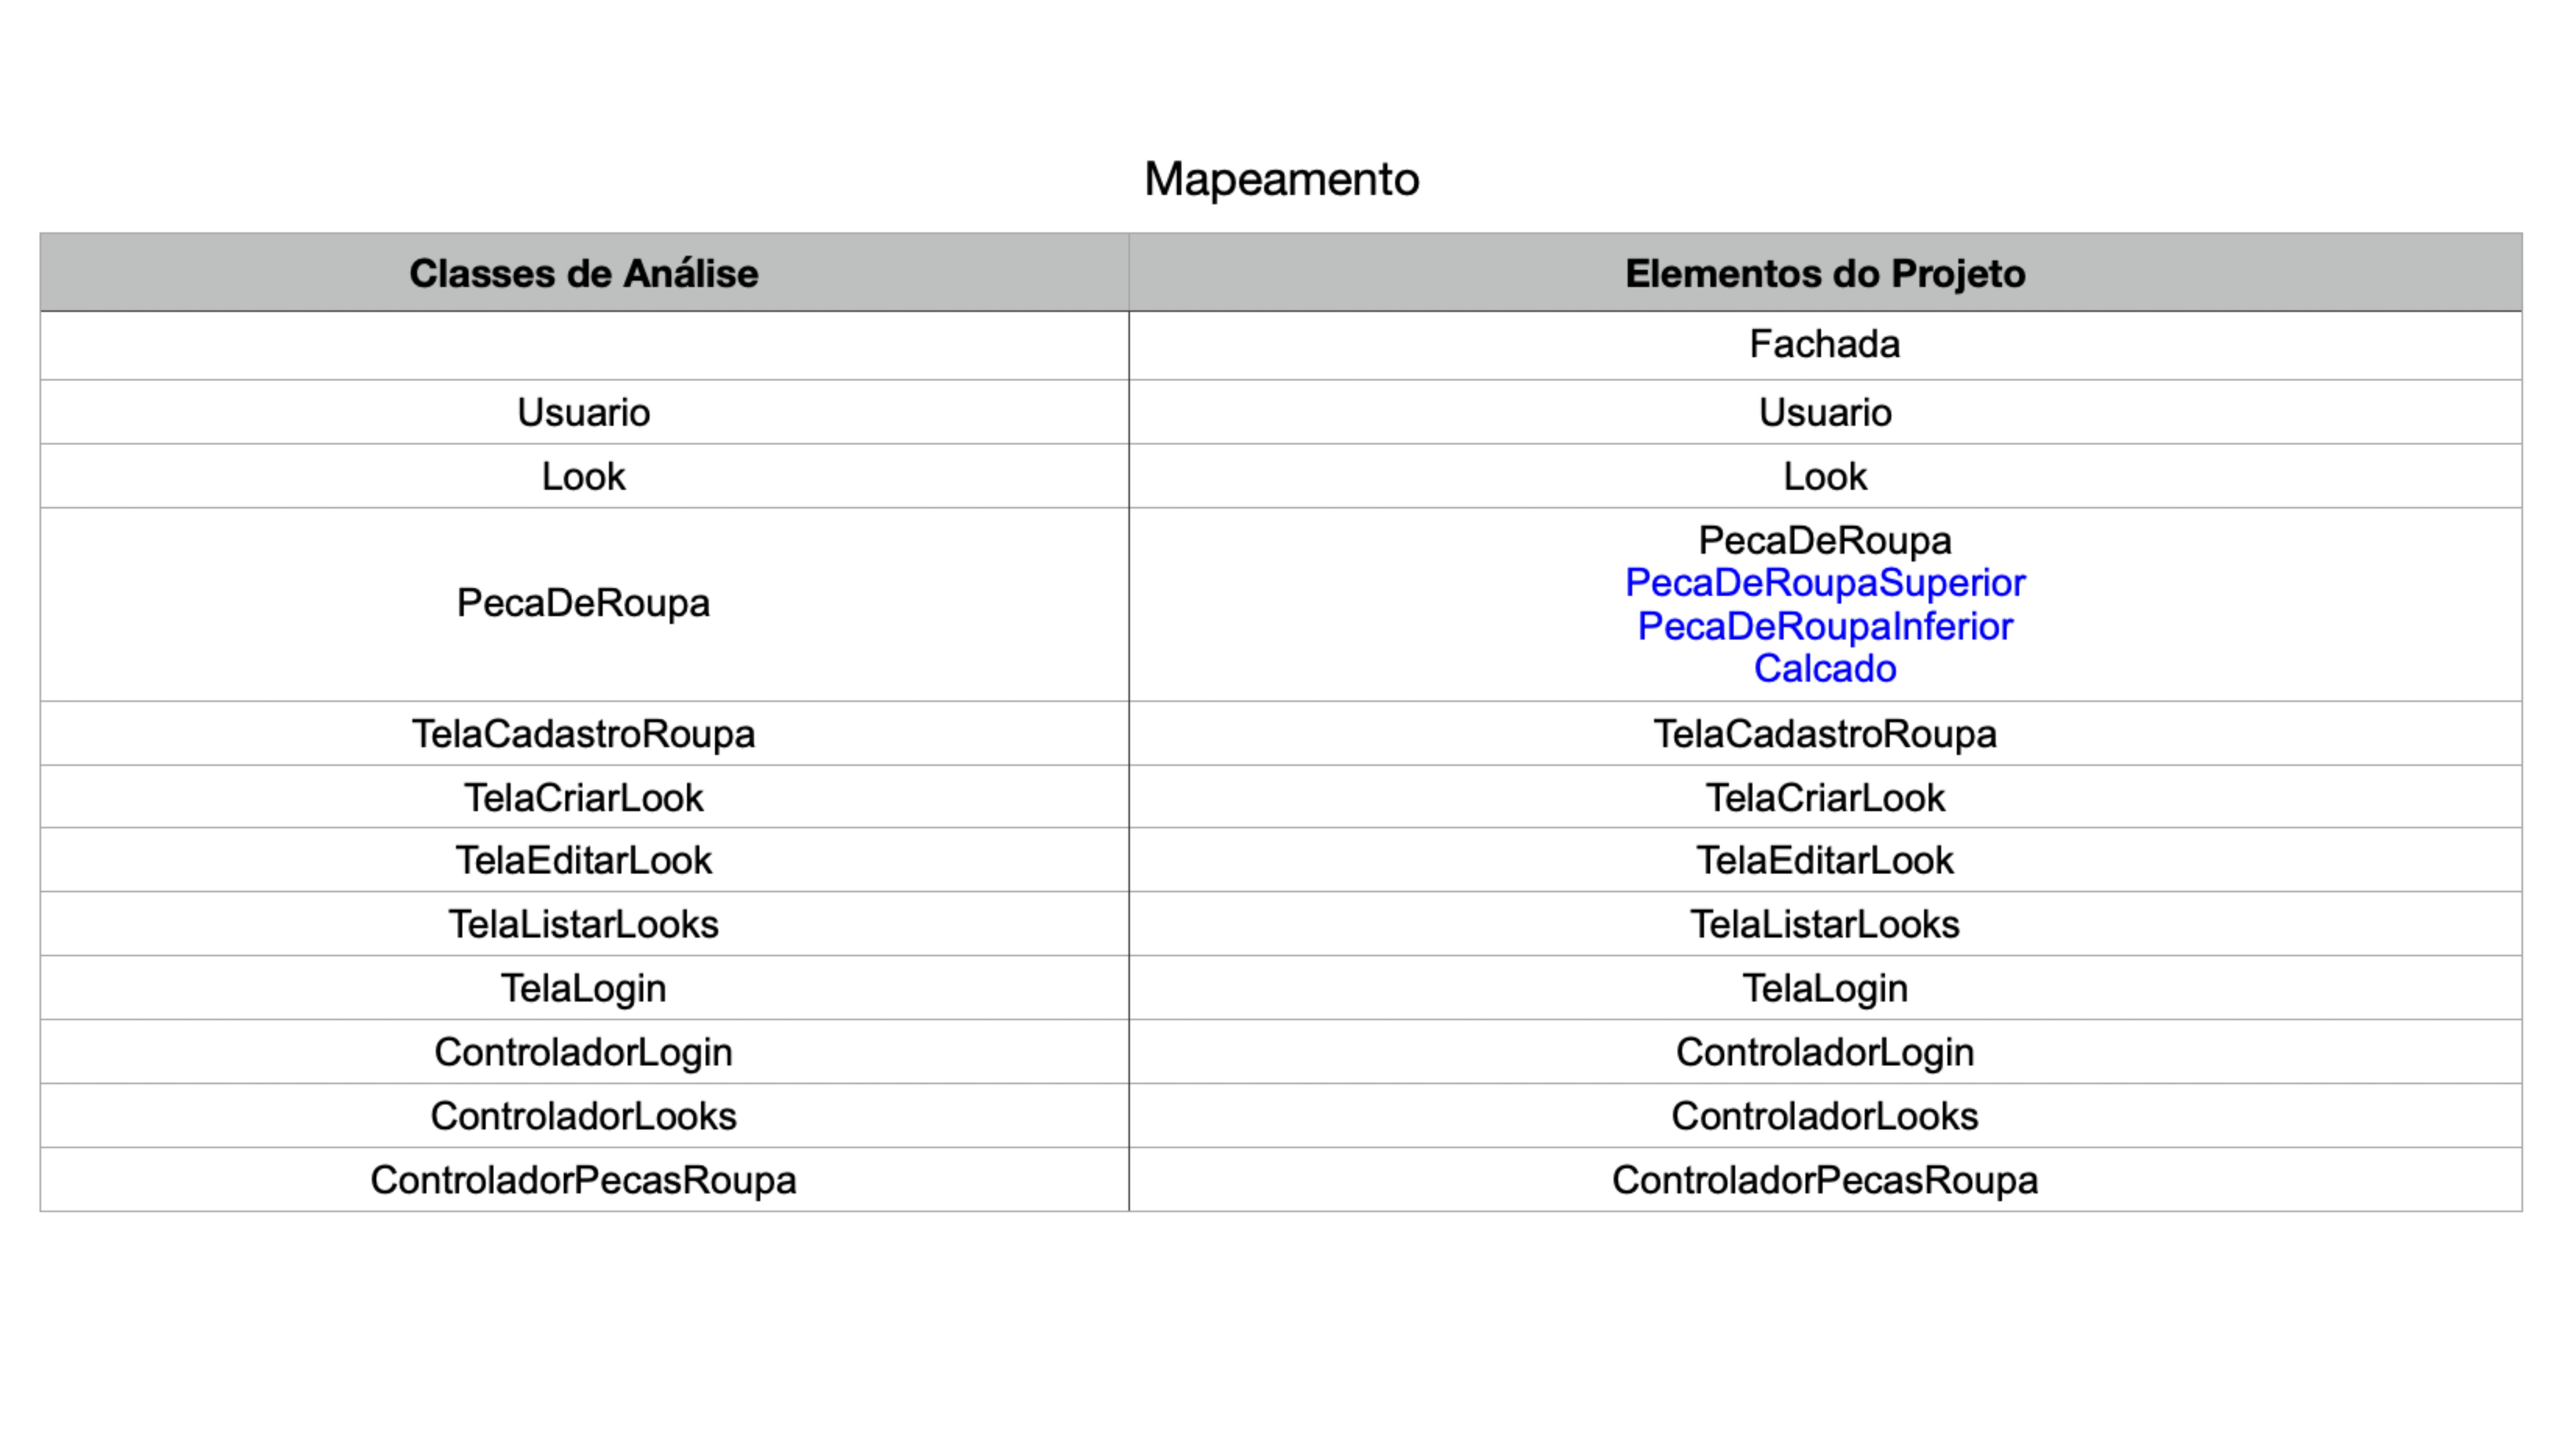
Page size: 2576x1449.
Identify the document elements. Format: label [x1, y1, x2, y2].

picture [32, 142, 2544, 1231]
